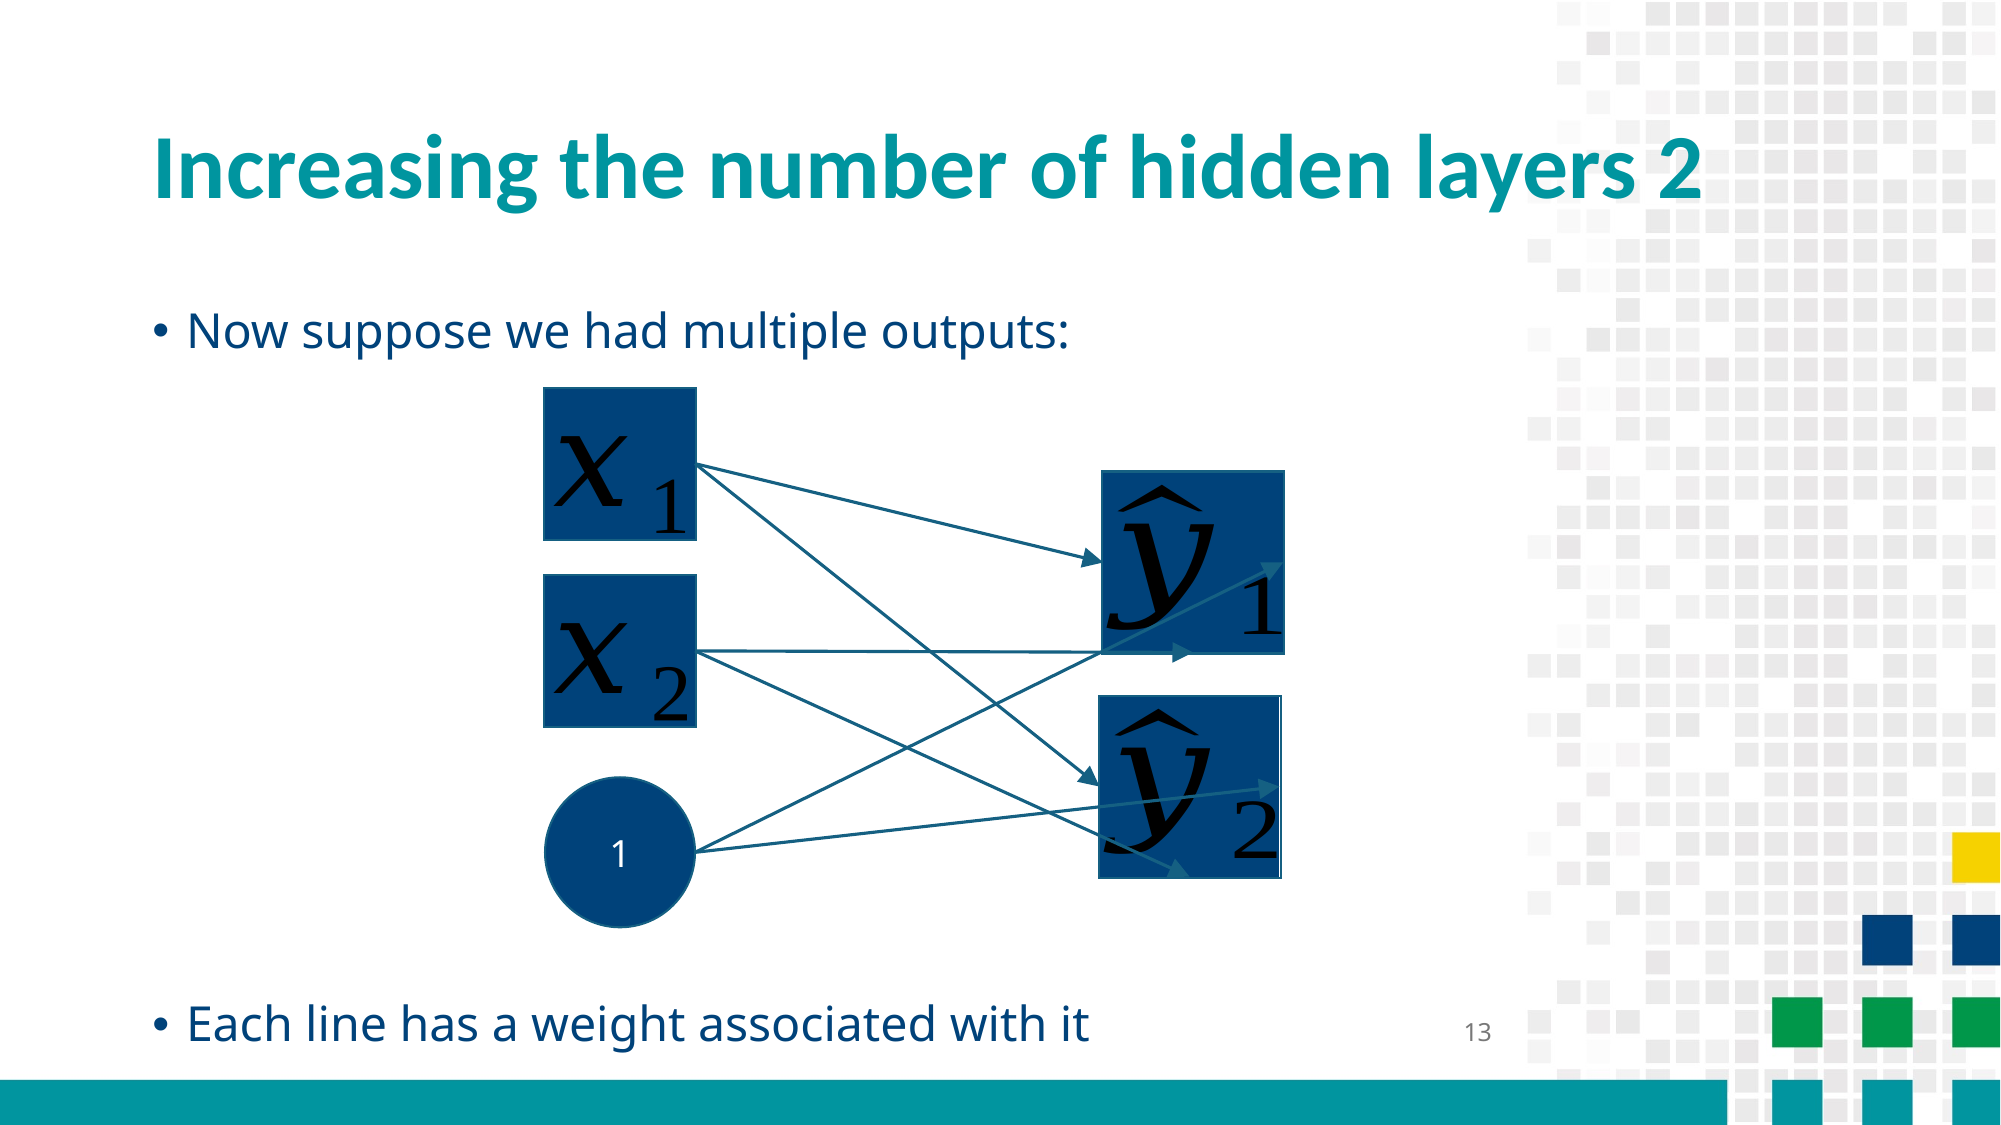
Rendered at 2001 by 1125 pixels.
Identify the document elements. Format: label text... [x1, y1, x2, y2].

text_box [694, 650, 1101, 788]
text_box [1127, 463, 1131, 500]
title Increasing the number of hidden layers 2 [137, 59, 1863, 278]
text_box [694, 849, 1127, 853]
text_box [694, 625, 1131, 853]
list Now suppose we had multiple outputs: Each line has a weight associated with it [137, 299, 1863, 1066]
slide_number 13 [1191, 1003, 1507, 1064]
text_box 1 [543, 776, 696, 929]
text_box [694, 463, 1127, 724]
picture [0, 0, 2001, 1125]
